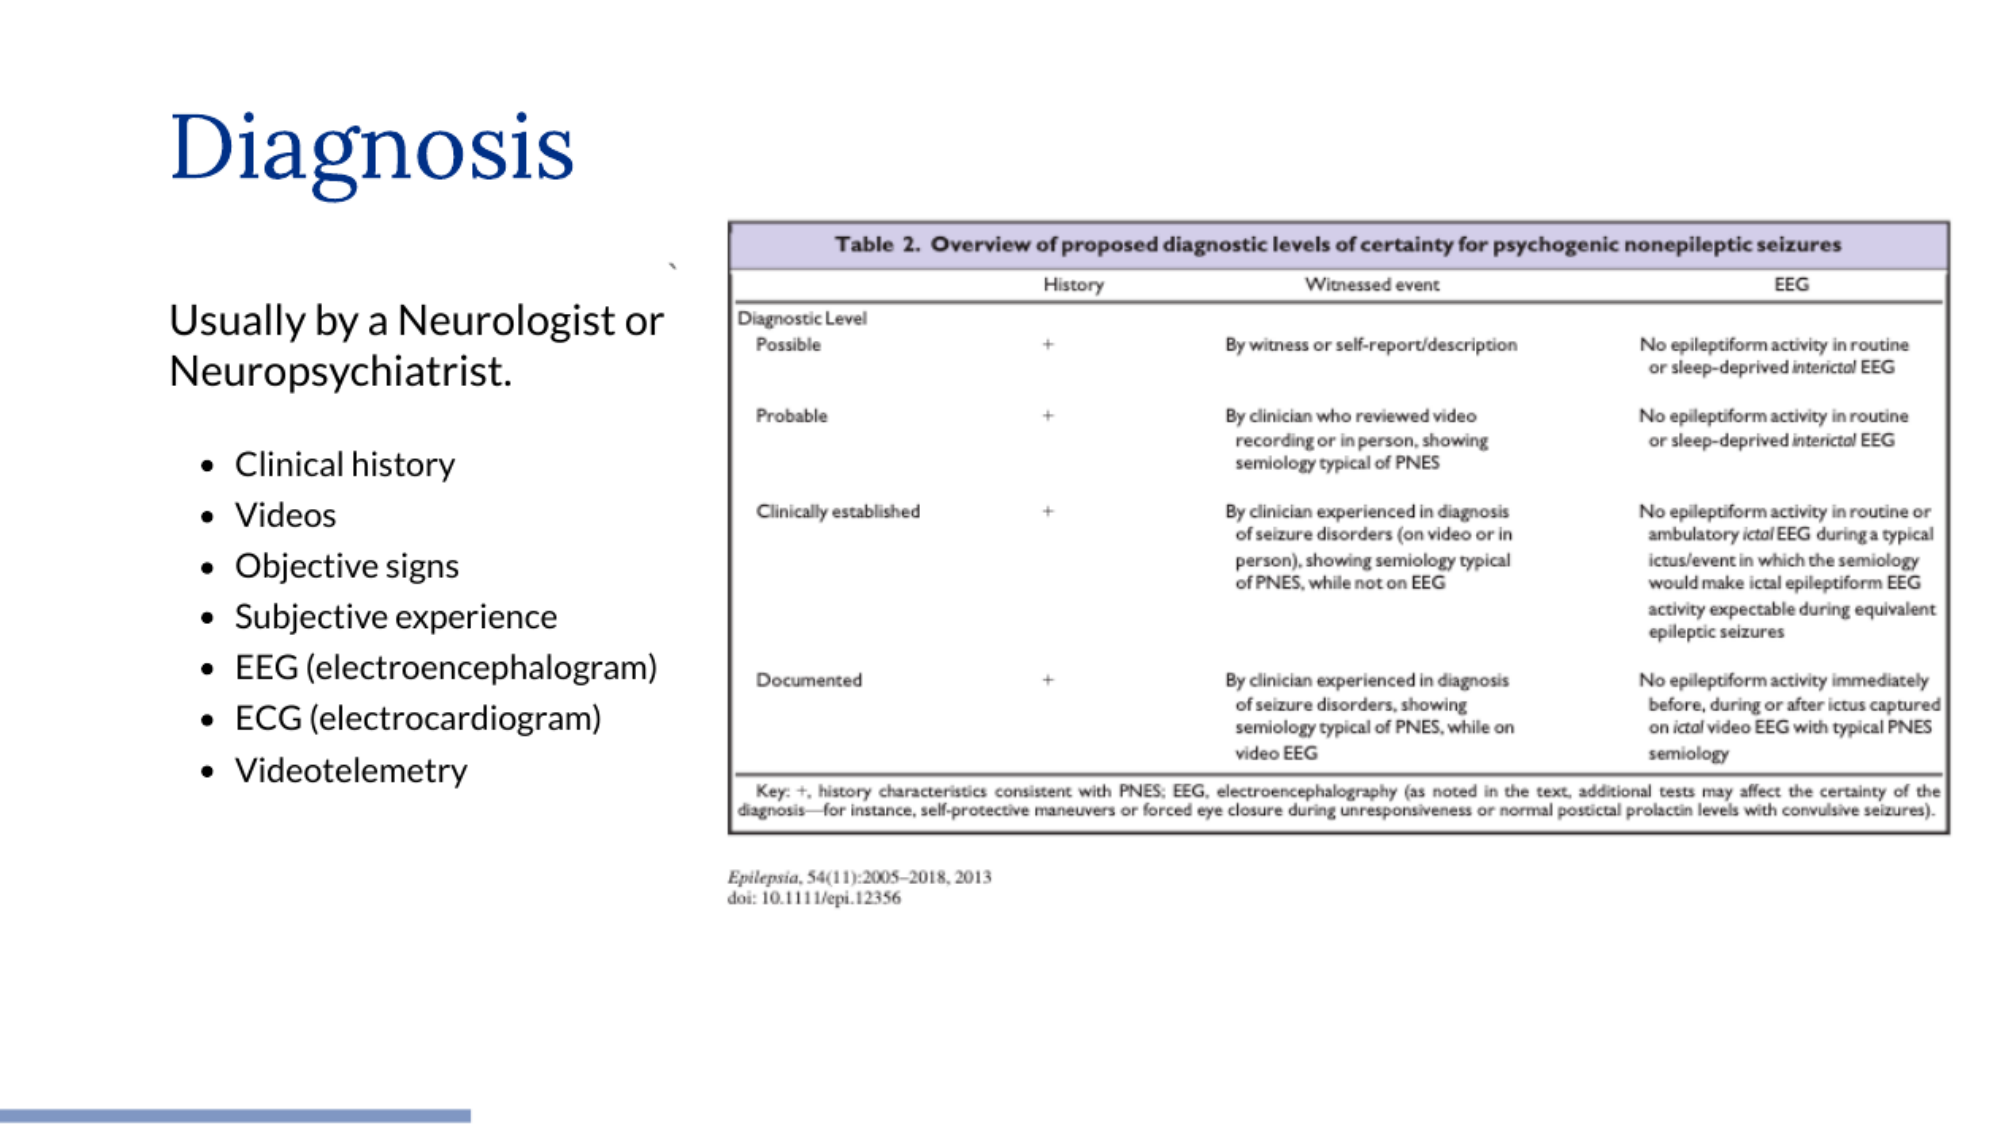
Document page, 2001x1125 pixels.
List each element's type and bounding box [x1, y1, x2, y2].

list [0, 0, 2000, 1125]
